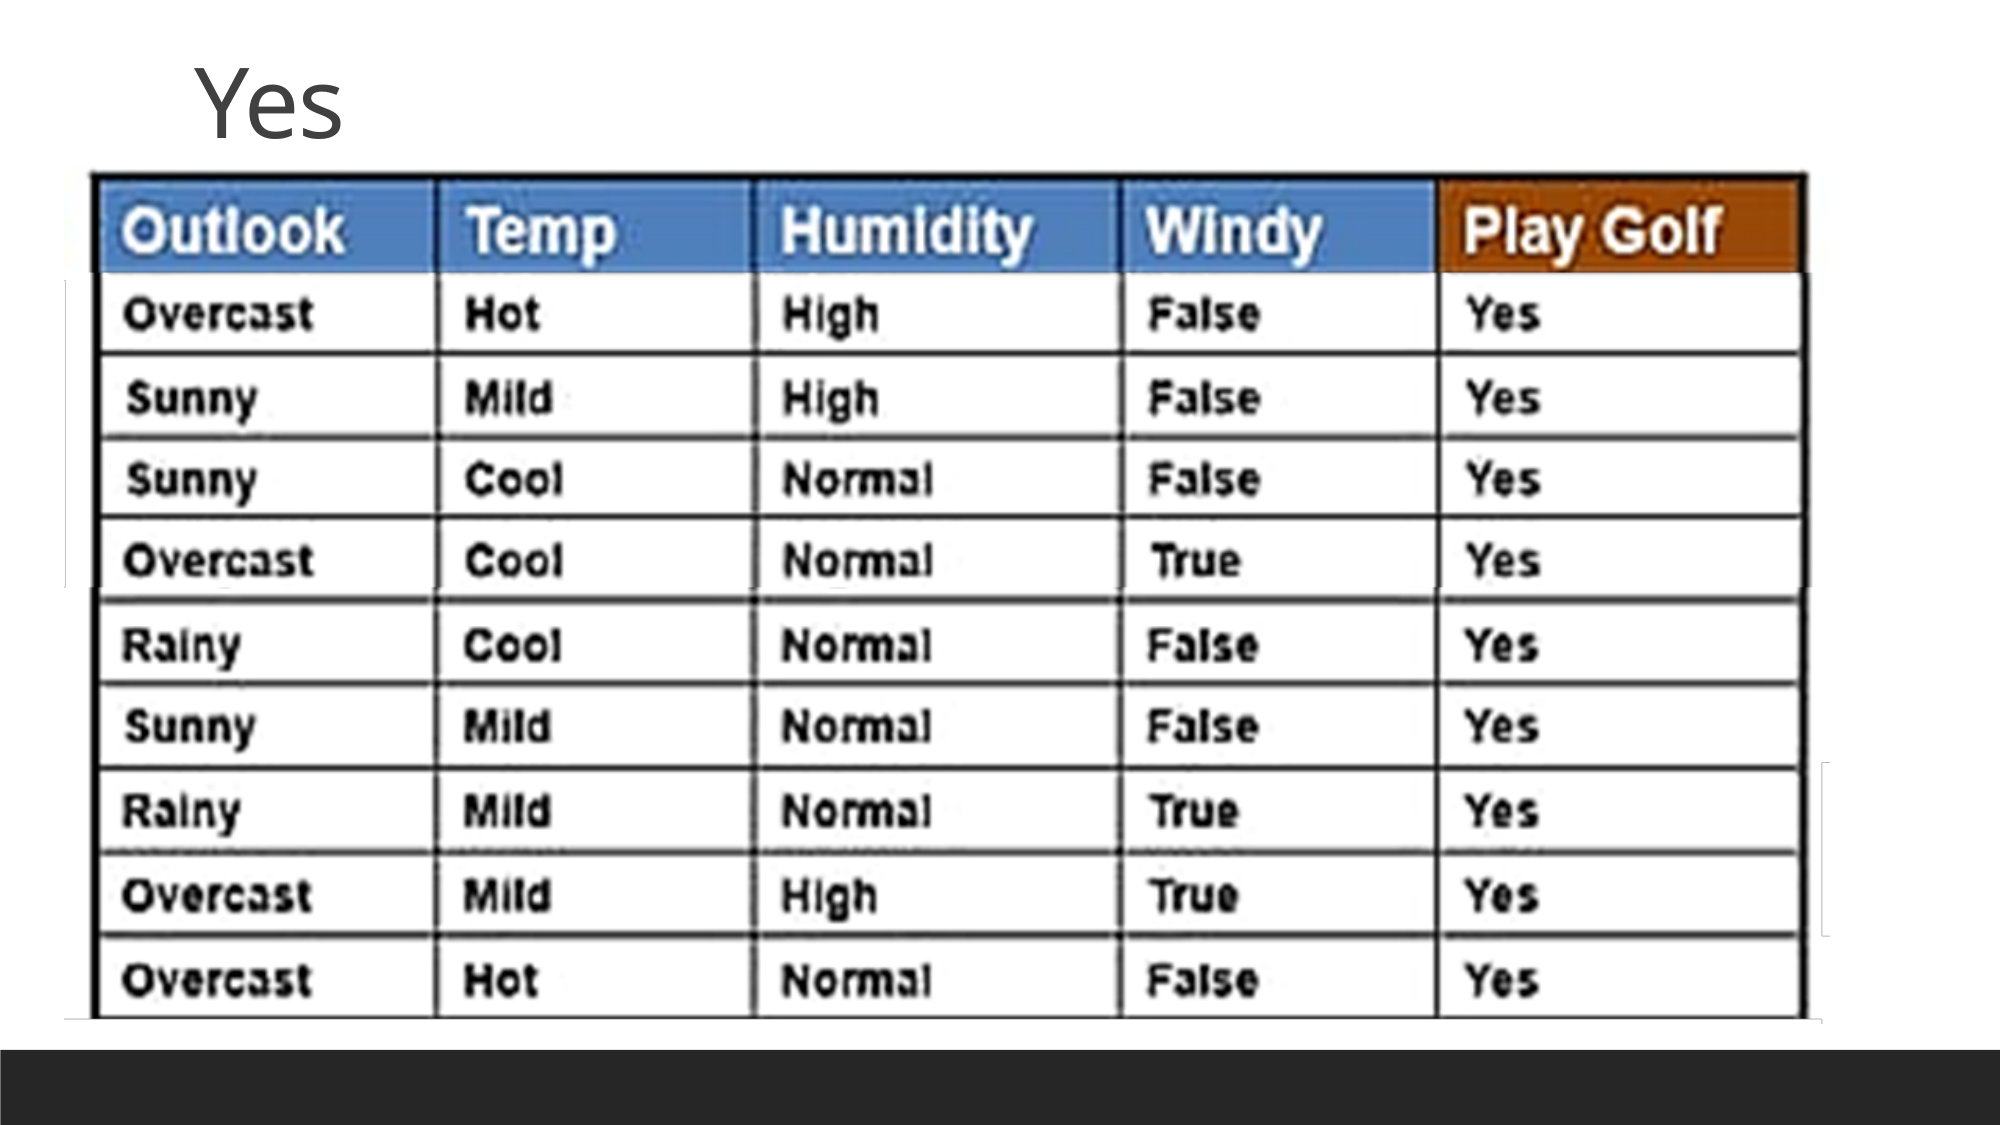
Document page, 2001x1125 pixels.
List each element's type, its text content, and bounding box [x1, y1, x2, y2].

picture [63, 165, 1831, 1025]
text_box Yes [179, 46, 1830, 163]
